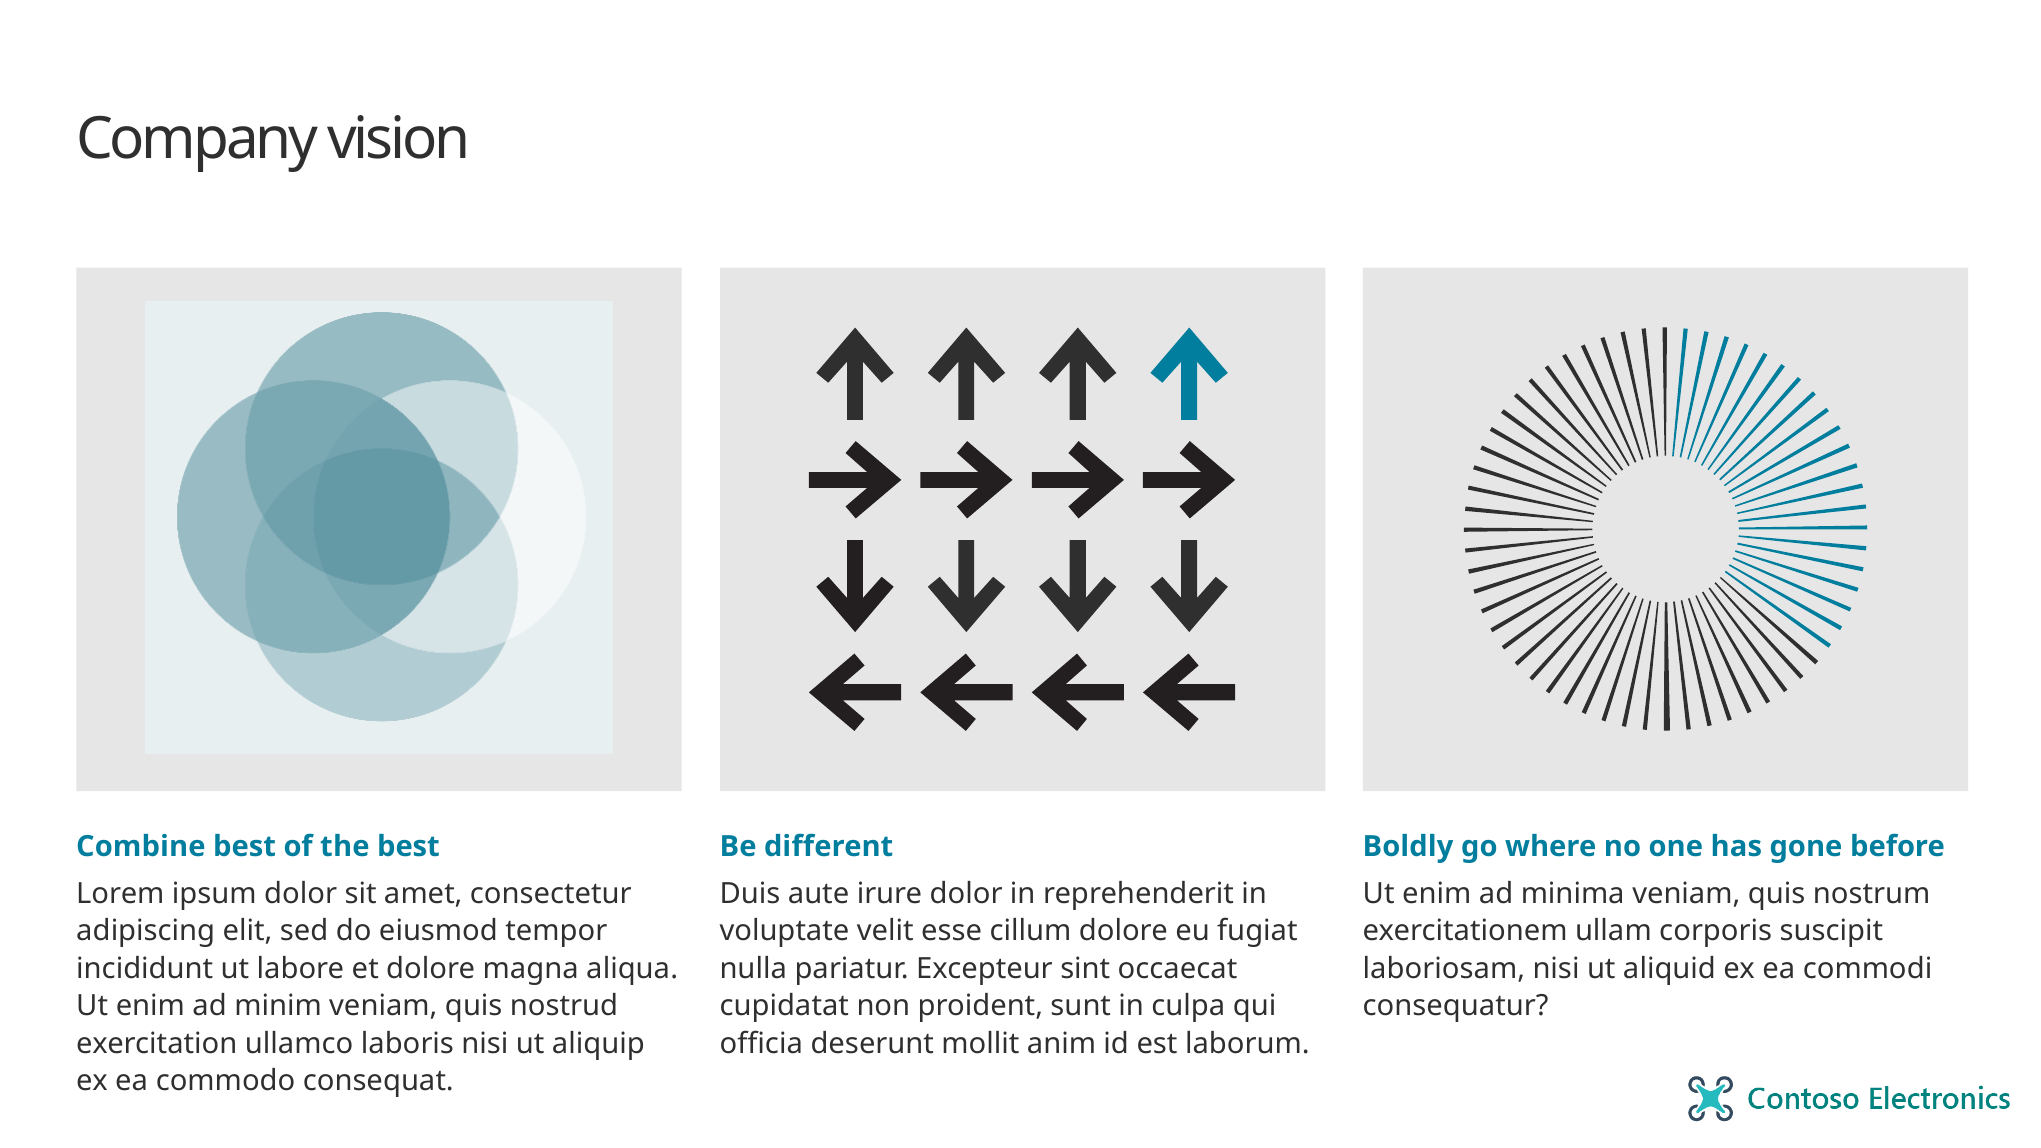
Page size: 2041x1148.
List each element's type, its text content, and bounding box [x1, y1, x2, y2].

text_box [1601, 598, 1644, 722]
text_box [1735, 550, 1859, 592]
text_box [1480, 558, 1600, 614]
text_box [1731, 443, 1850, 500]
text_box [1621, 600, 1652, 727]
text_box [1680, 600, 1712, 727]
text_box [1501, 571, 1608, 650]
text_box [1467, 485, 1595, 515]
text_box [1600, 336, 1644, 460]
text_box [1736, 483, 1863, 515]
text_box [1663, 602, 1671, 731]
text_box [1707, 364, 1785, 471]
text_box [1714, 582, 1804, 679]
text_box [1688, 598, 1732, 721]
text_box [1562, 353, 1630, 467]
list Boldly go where no one has gone before Ut enim ad minima veniam, quis nostrum exercitationem ullam corporis suscipit laboriosam, nisi ut aliquid ex ea commodi consequatur? [1362, 824, 1969, 1023]
text_box [1620, 331, 1651, 458]
text_box [1150, 327, 1228, 420]
text_box [1463, 527, 1593, 532]
text_box [1514, 577, 1612, 666]
text_box [1723, 407, 1829, 487]
text_box [1031, 441, 1124, 519]
text_box [1662, 327, 1667, 456]
list Be different Duis aute irure dolor in reprehenderit in voluptate velit esse cillum dolore eu fugiat nulla pariatur. Excepteur sint occaecat cupidatat non proident, sunt in culpa qui officia deserunt mollit anim id est laborum. [719, 824, 1325, 1060]
text_box [1465, 506, 1593, 523]
text_box [1580, 344, 1637, 463]
text_box [1719, 577, 1819, 665]
text_box [1702, 591, 1771, 704]
text_box [1544, 365, 1624, 471]
text_box [1713, 377, 1802, 475]
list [145, 301, 613, 754]
text_box [1529, 583, 1618, 681]
text_box [1672, 328, 1688, 457]
text_box [1694, 343, 1749, 463]
text_box [1734, 463, 1858, 507]
text_box [1150, 540, 1228, 633]
text_box [1142, 653, 1236, 731]
text_box [808, 653, 902, 731]
text_box [1473, 465, 1597, 508]
text_box [1724, 570, 1832, 648]
text_box [1545, 587, 1624, 694]
text_box [808, 441, 902, 519]
text_box [1687, 336, 1729, 460]
picture [1647, 1061, 2041, 1136]
text_box [1528, 378, 1618, 476]
text_box [1563, 592, 1630, 705]
text_box [1719, 391, 1816, 481]
text_box [1738, 525, 1868, 531]
text_box [1581, 595, 1637, 714]
text_box [1732, 557, 1852, 612]
text_box [1695, 595, 1752, 714]
text_box [1039, 327, 1117, 420]
list Combine best of the best Lorem ipsum dolor sit amet, consectetur adipiscing elit, sed do eiusmod tempor incididunt ut labore et dolore magna aliqua. Ut enim ad minim veniam, quis nostrud exercitation ullamco laboris nisi ut aliquip ex ea commodo consequat. [76, 824, 682, 1098]
text_box [1490, 565, 1603, 633]
text_box [1737, 542, 1864, 572]
text_box [927, 540, 1006, 633]
text_box [816, 540, 894, 633]
text_box [1708, 587, 1788, 693]
text_box [920, 653, 1013, 731]
text_box [1480, 445, 1599, 501]
text_box [1738, 535, 1867, 551]
text_box [1641, 328, 1659, 457]
text_box [1501, 409, 1607, 487]
text_box [1513, 393, 1612, 481]
text_box [920, 441, 1013, 519]
text_box [1738, 504, 1867, 522]
text_box [1468, 543, 1595, 574]
text_box [1031, 653, 1124, 731]
text_box [1465, 536, 1593, 553]
text_box [1489, 427, 1603, 494]
text_box [1728, 425, 1841, 493]
text_box [816, 327, 894, 420]
title Company vision [76, 103, 1969, 172]
text_box [1728, 564, 1843, 631]
text_box [1473, 551, 1597, 594]
text_box [1039, 540, 1117, 633]
text_box [1679, 331, 1709, 458]
text_box [1673, 601, 1691, 730]
text_box [927, 327, 1006, 420]
text_box [1142, 441, 1236, 519]
text_box [1700, 352, 1768, 466]
text_box [1642, 601, 1659, 730]
